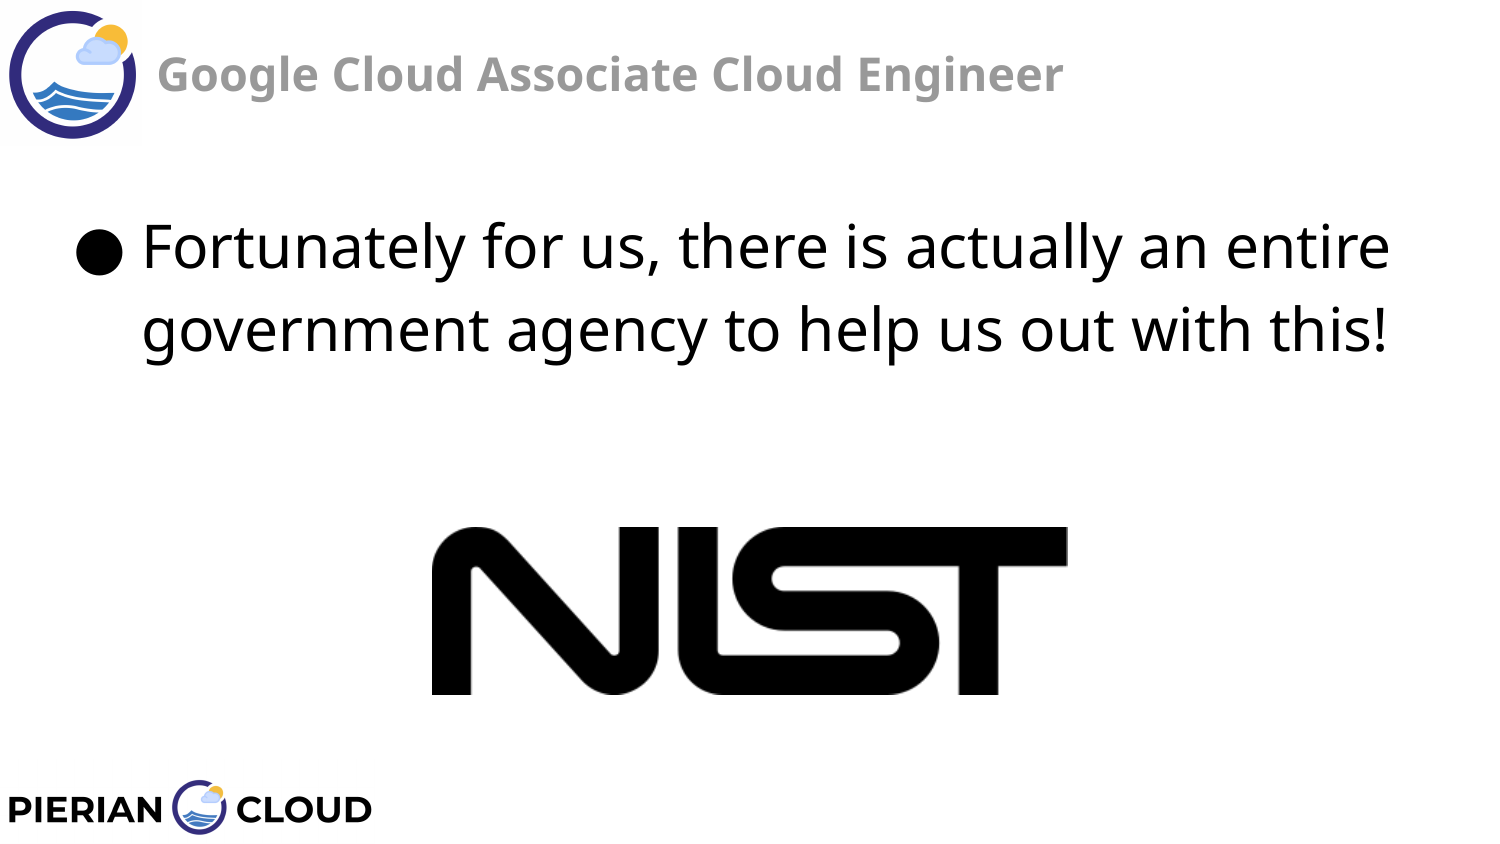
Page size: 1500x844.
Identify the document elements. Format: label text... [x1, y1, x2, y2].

title Google Cloud Associate Cloud Engineer [146, 25, 1420, 120]
picture [0, 758, 375, 844]
subtitle Fortunately for us, there is actually an entire government agency to help us out with this! [51, 189, 1476, 750]
picture [0, 0, 142, 146]
picture [431, 526, 1068, 695]
